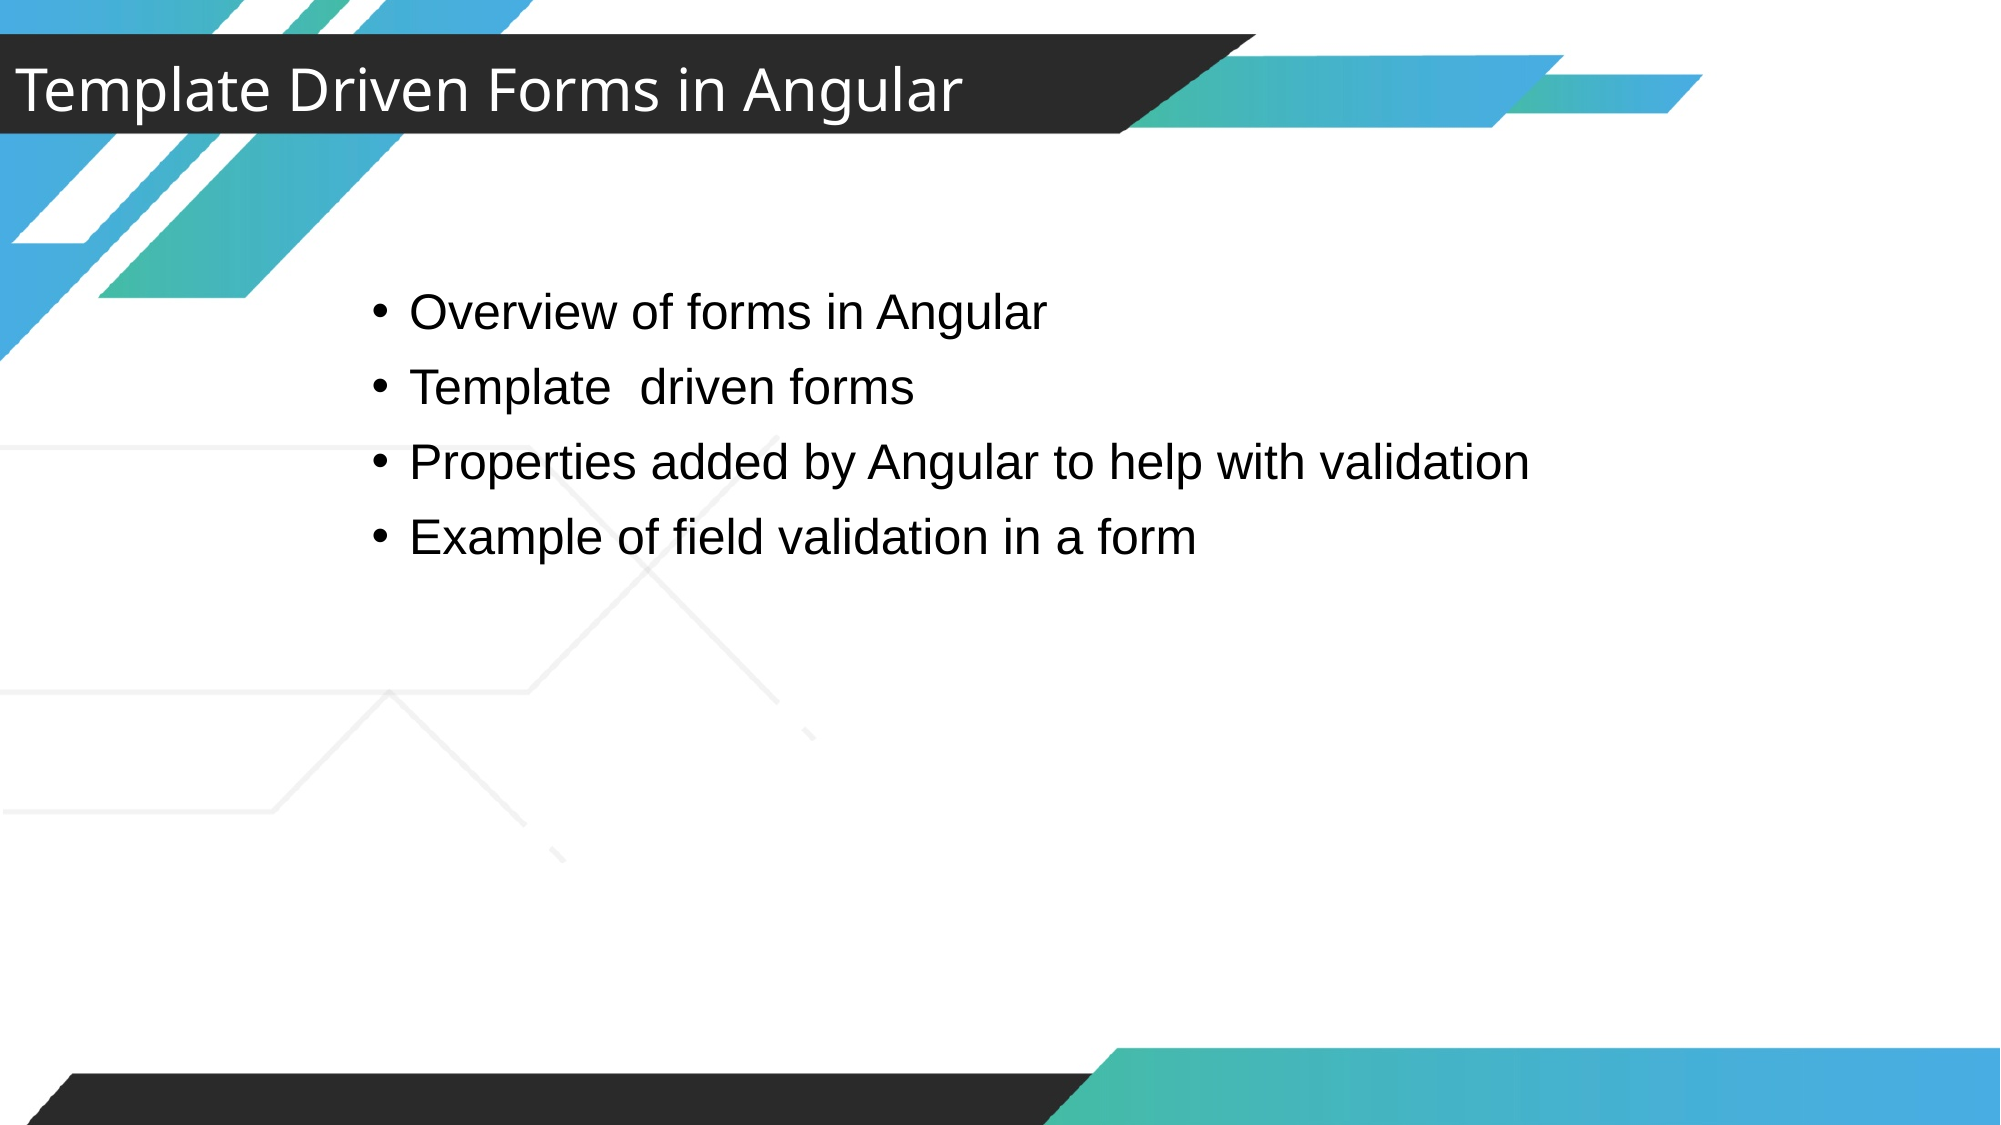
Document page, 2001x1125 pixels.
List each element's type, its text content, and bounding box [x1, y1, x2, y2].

list Overview of forms in Angular Template driven forms Properties added by Angular to help with validation Example of field validation in a form [356, 279, 1717, 792]
title Template Driven Forms in Angular [0, 45, 1061, 139]
picture [0, 0, 2000, 1125]
